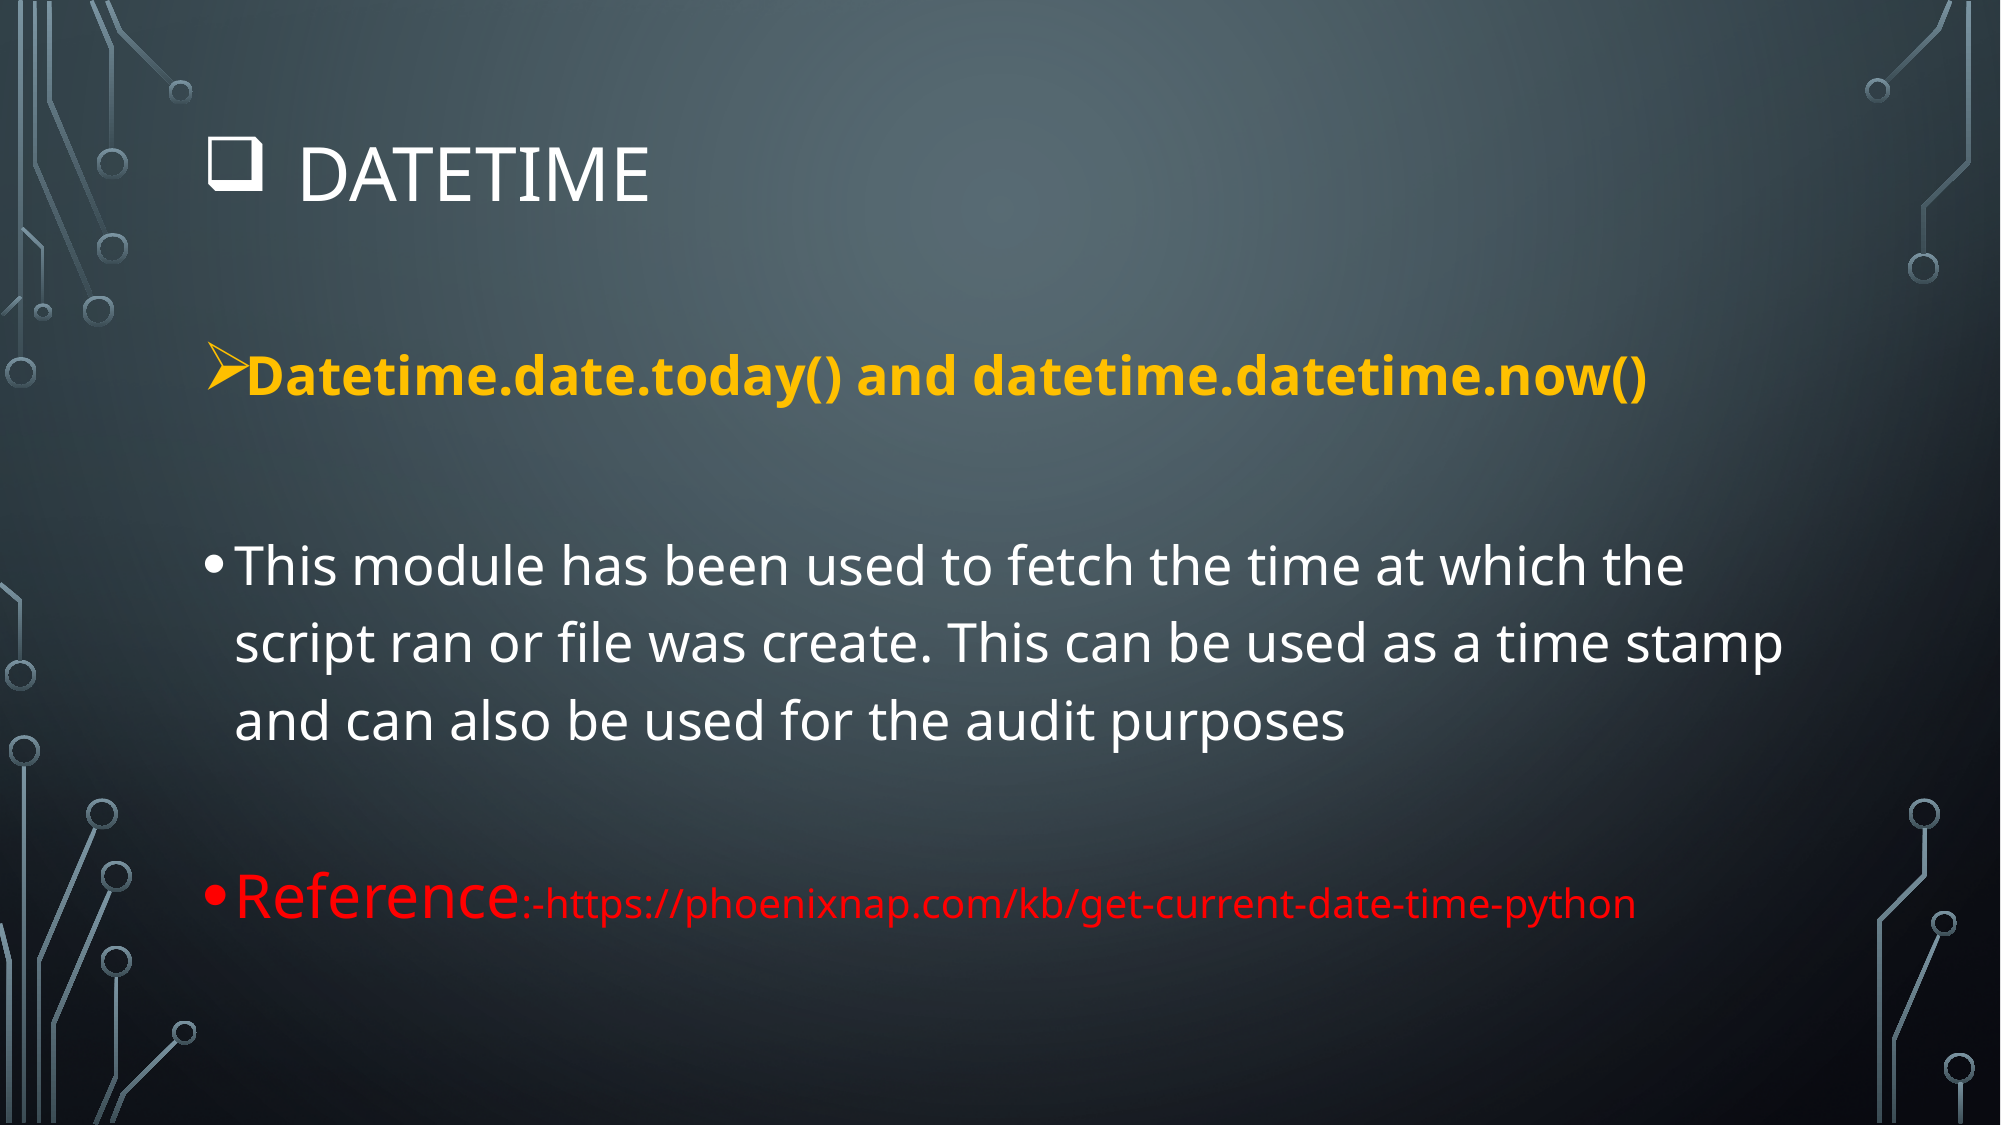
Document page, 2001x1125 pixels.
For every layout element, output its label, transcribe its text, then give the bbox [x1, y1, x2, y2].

title DATETIME [187, 101, 1813, 321]
list Datetime.date.today() and datetime.datetime.now() This module has been used to fetch the time at which the script ran or file was create. This can be used as a time stamp and can also be used for the audit purposes Reference:-https://phoenixnap.com/kb/get-current-date-time-python [187, 321, 1813, 950]
